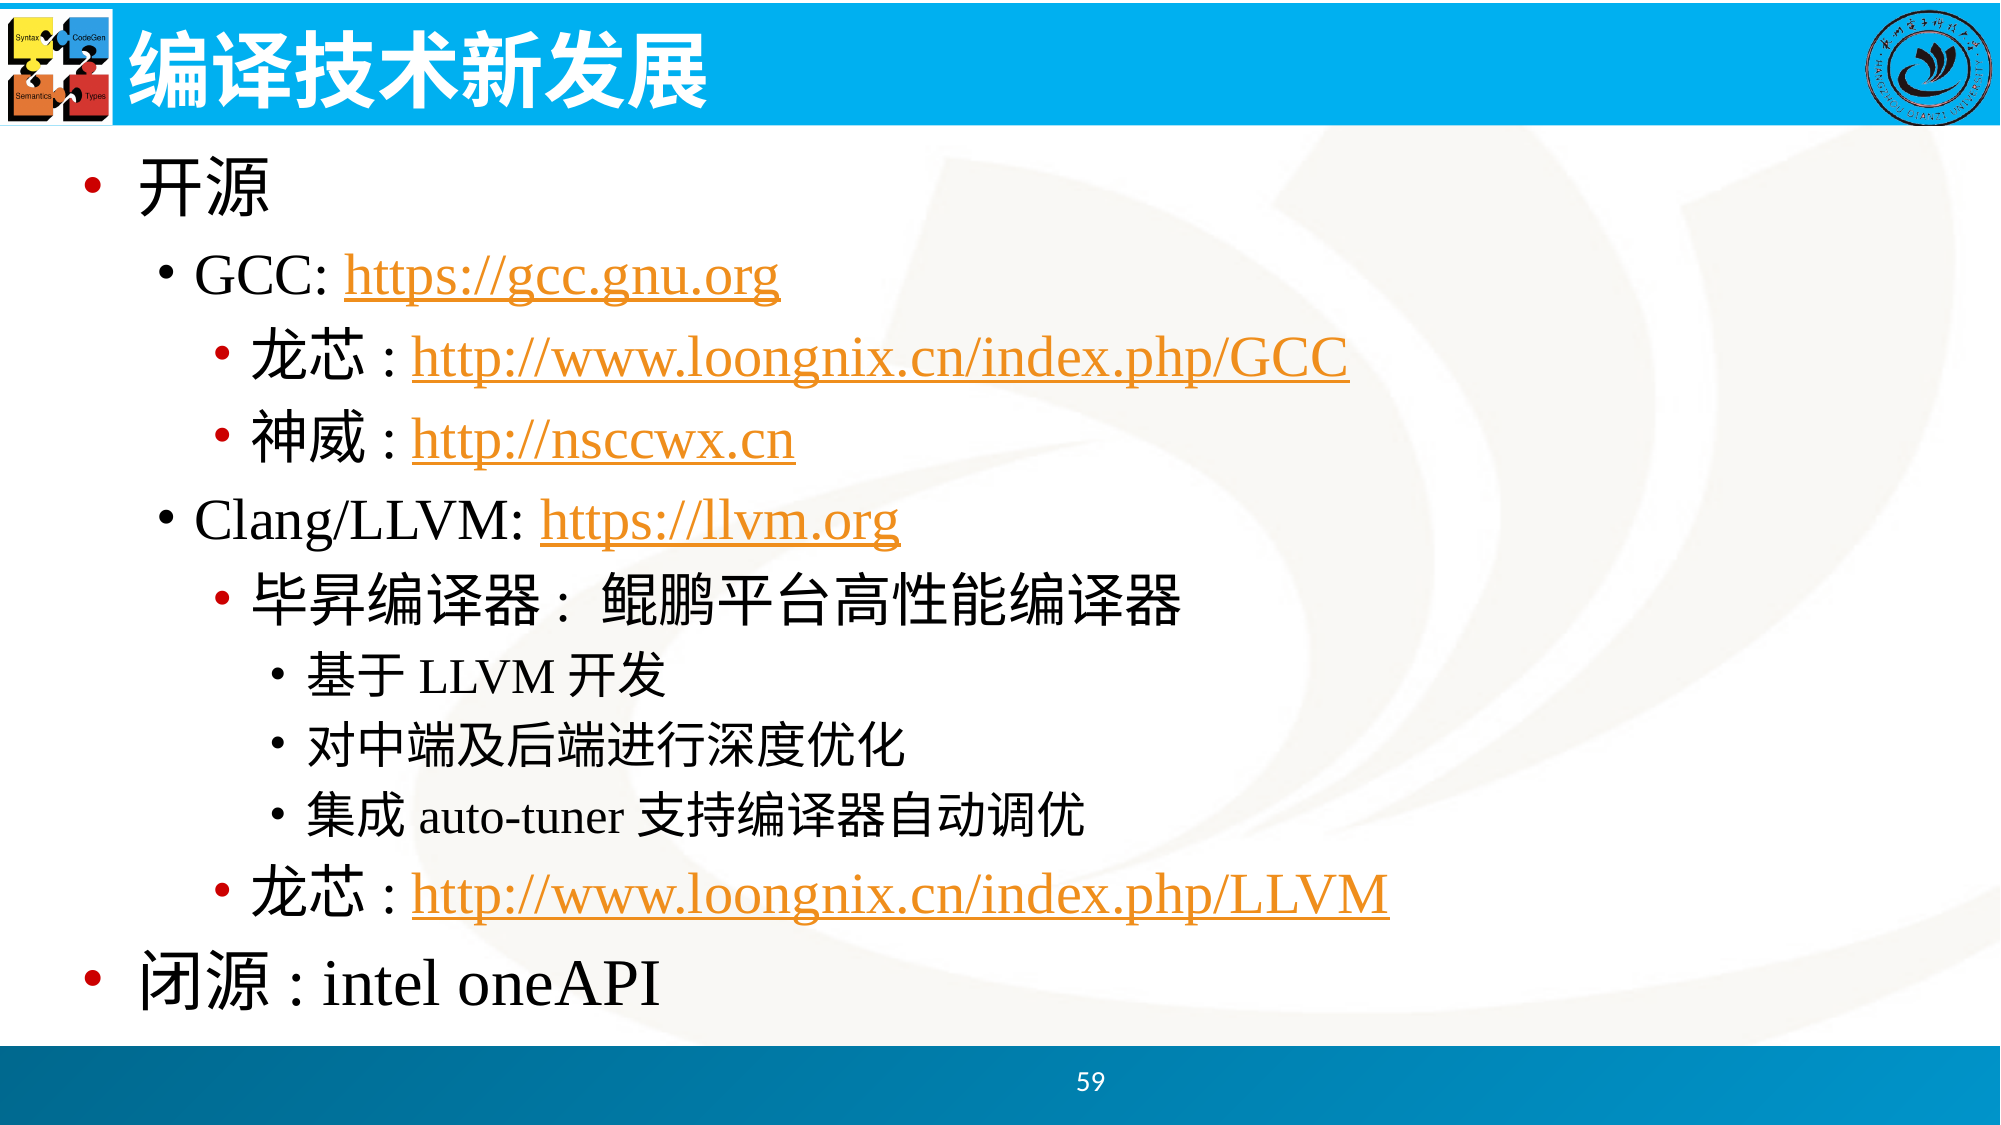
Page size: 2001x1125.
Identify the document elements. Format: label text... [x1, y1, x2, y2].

title 编译技术新发展 [112, 6, 1934, 126]
slide_number 59 [873, 1042, 1308, 1118]
list 开源 GCC: https://gcc.gnu.org 龙芯: http://www.loongnix.cn/index.php/GCC 神威: http://nsccwx.cn Clang/LLVM: https://llvm.org 毕昇编译器: 鲲鹏平台高性能编译器 基于LLVM开发 对中端及后端进行深度优化 集成auto-tuner支持编译器自动调优 龙芯: http://www.loongnix.cn/index.php/LLVM 闭源: intel oneAPI [66, 137, 1934, 1043]
